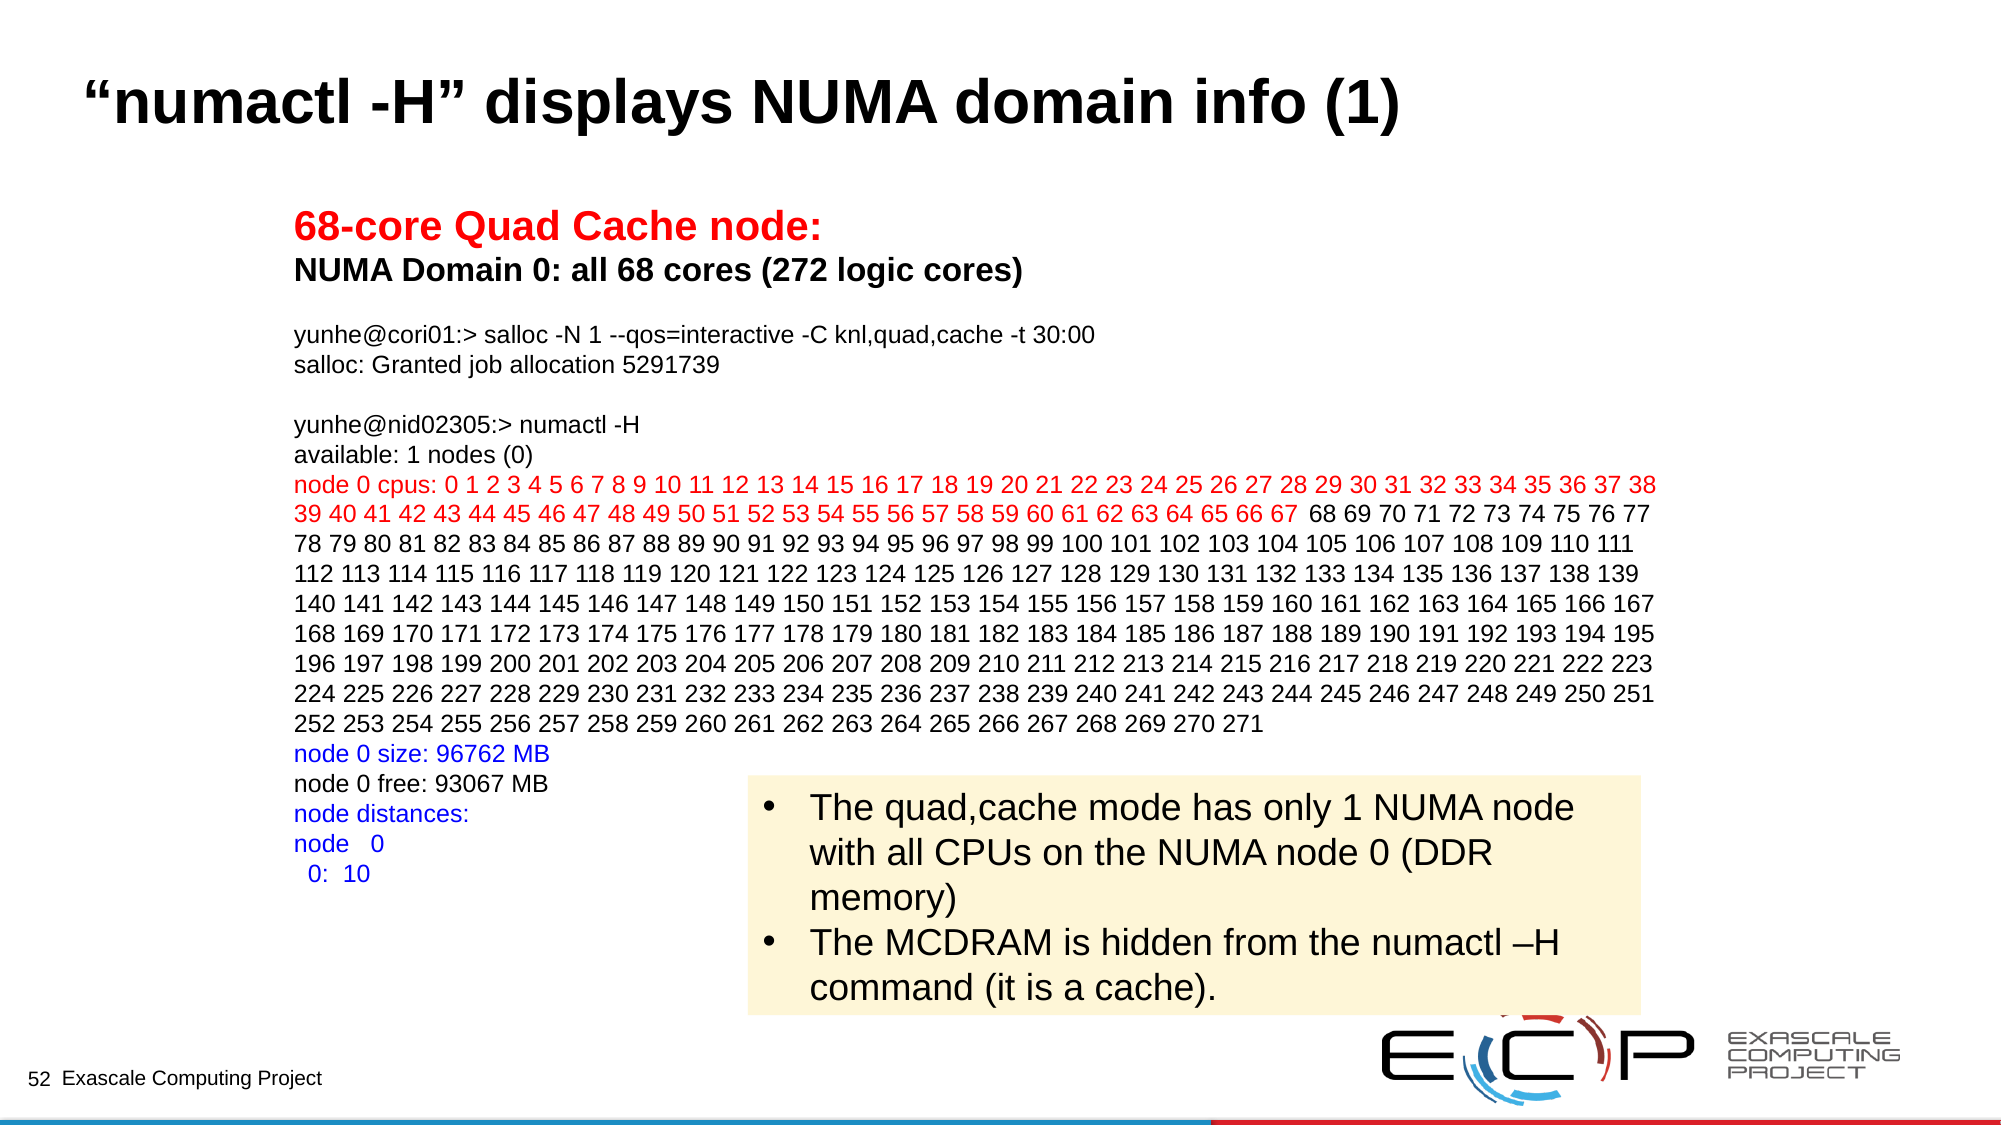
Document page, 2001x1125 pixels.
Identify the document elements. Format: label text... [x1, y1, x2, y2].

text_box 68-core Quad Cache node: NUMA Domain 0: all 68 cores (272 logic cores) yunhe@cori01:> salloc -N 1 --qos=interactive -C knl,quad,cache -t 30:00 salloc: Granted job allocation 5291739 yunhe@nid02305:> numactl -H available: 1 nodes (0) node 0 cpus: 0 1 2 3 4 5 6 7 8 9 10 11 12 13 14 15 16 17 18 19 20 21 22 23 24 25 26 27 28 29 30 31 32 33 34 35 36 37 38 39 40 41 42 43 44 45 46 47 48 49 50 51 52 53 54 55 56 57 58 59 60 61 62 63 64 65 66 67 68 69 70 71 72 73 74 75 76 77 78 79 80 81 82 83 84 85 86 87 88 89 90 91 92 93 94 95 96 97 98 99 100 101 102 103 104 105 106 107 108 109 110 111 112 113 114 115 116 117 118 119 120 121 122 123 124 125 126 127 128 129 130 131 132 133 134 135 136 137 138 139 140 141 142 143 144 145 146 147 148 149 150 151 152 153 154 155 156 157 158 159 160 161 162 163 164 165 166 167 168 169 170 171 172 173 174 175 176 177 178 179 180 181 182 183 184 185 186 187 188 189 190 191 192 193 194 195 196 197 198 199 200 201 202 203 204 205 206 207 208 209 210 211 212 213 214 215 216 217 218 219 220 221 222 223 224 225 226 227 228 229 230 231 232 233 234 235 236 237 238 239 240 241 242 243 244 245 246 247 248 249 250 251 252 253 254 255 256 257 258 259 260 261 262 263 264 265 266 267 268 269 270 271 node 0 size: 96762 MB node 0 free: 93067 MB node distances: node 0 0: 10 [279, 191, 1692, 925]
title “numactl -H” displays NUMA domain info (1) [67, 64, 1551, 192]
picture [1382, 1000, 1900, 1106]
text_box The quad,cache mode has only 1 NUMA node with all CPUs on the NUMA node 0 (DDR memory) The MCDRAM is hidden from the numactl –H command (it is a cache). [747, 775, 1641, 1016]
